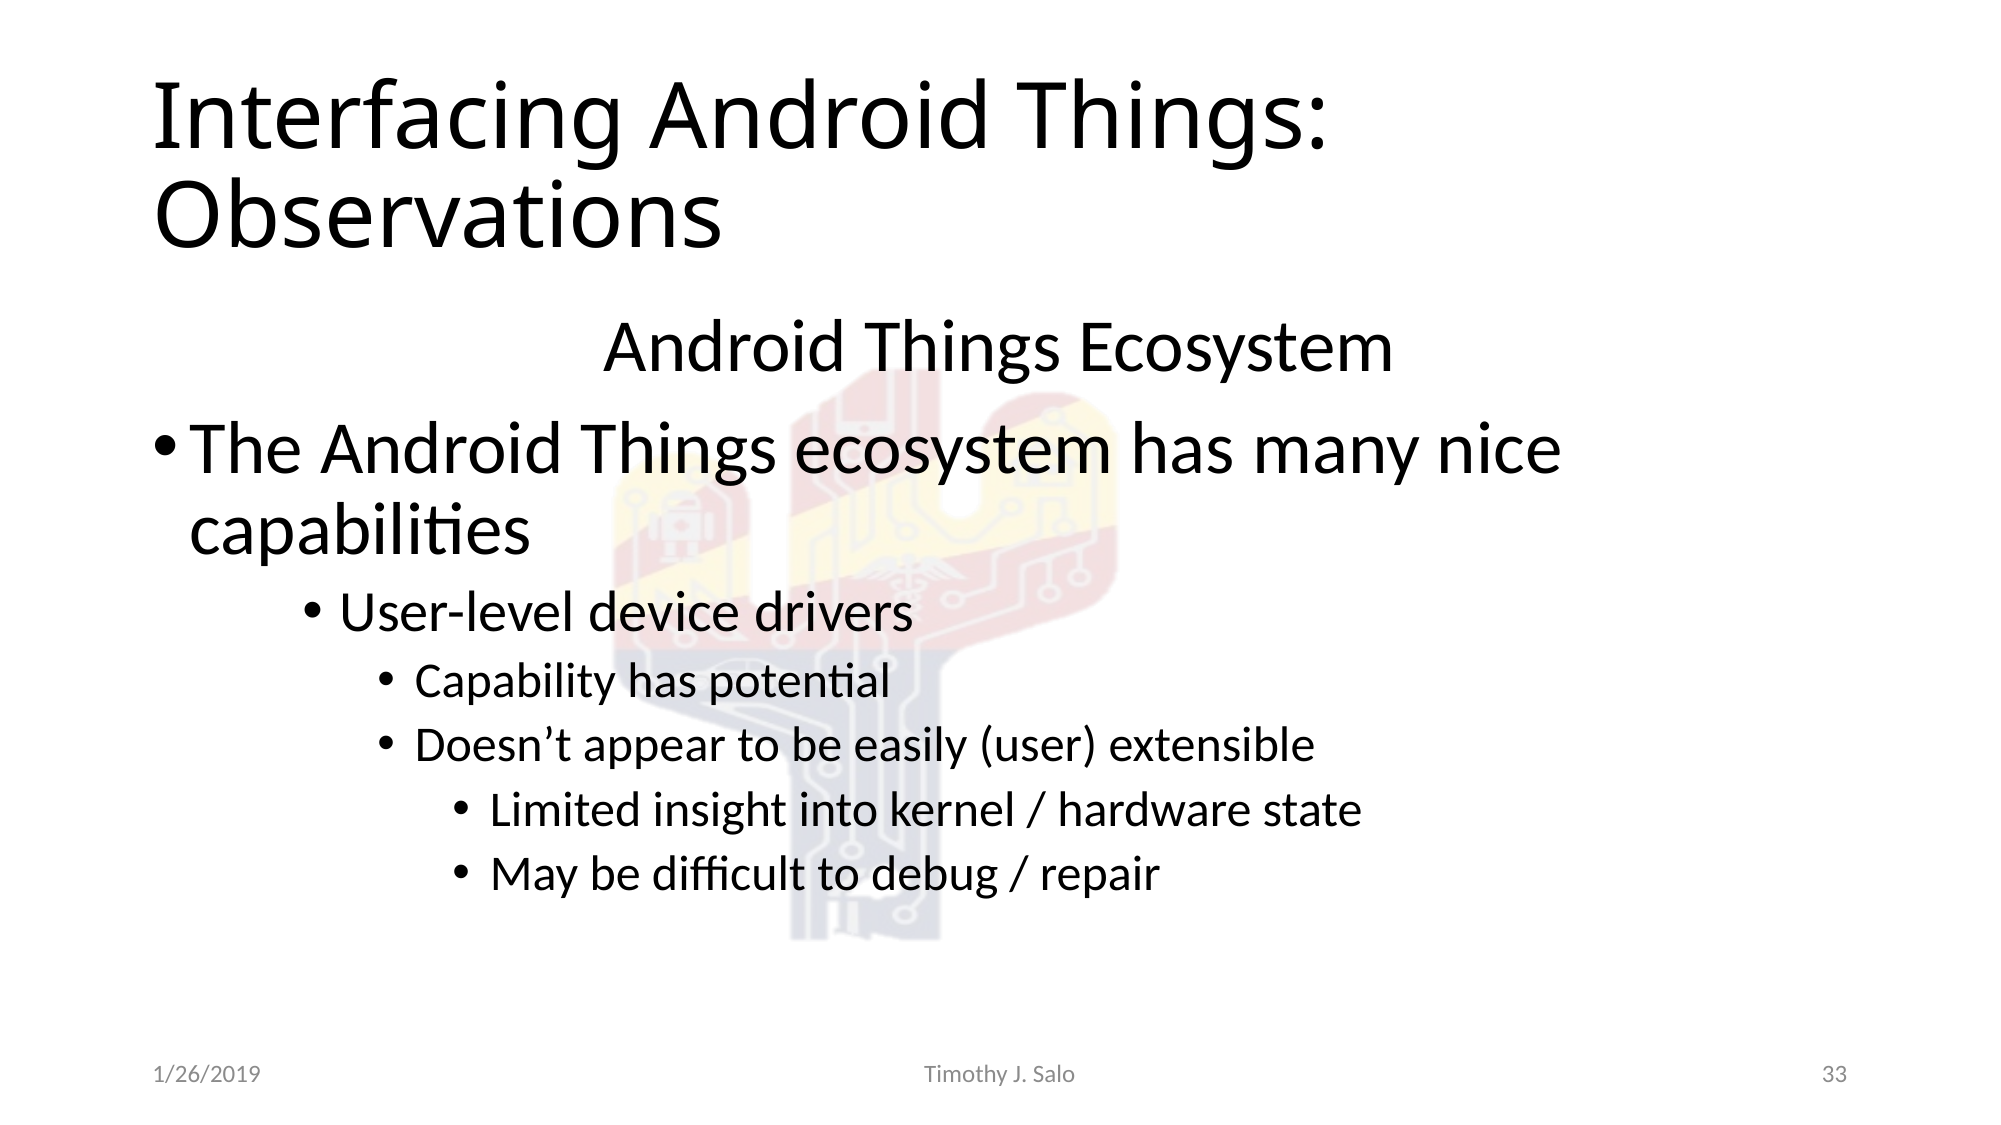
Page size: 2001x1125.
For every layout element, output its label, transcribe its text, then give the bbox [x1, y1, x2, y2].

slide_number 33 [1412, 1042, 1863, 1103]
footer Timothy J. Salo [662, 1042, 1338, 1103]
title Interfacing Android Things: Observations [137, 59, 1863, 278]
list Android Things Ecosystem The Android Things ecosystem has many nice capabilities User-level device drivers Capability has potential Doesn’t appear to be easily (user) extensible Limited insight into kernel / hardware state May be difficult to debug / repair [137, 299, 1863, 1014]
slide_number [137, 1042, 588, 1103]
